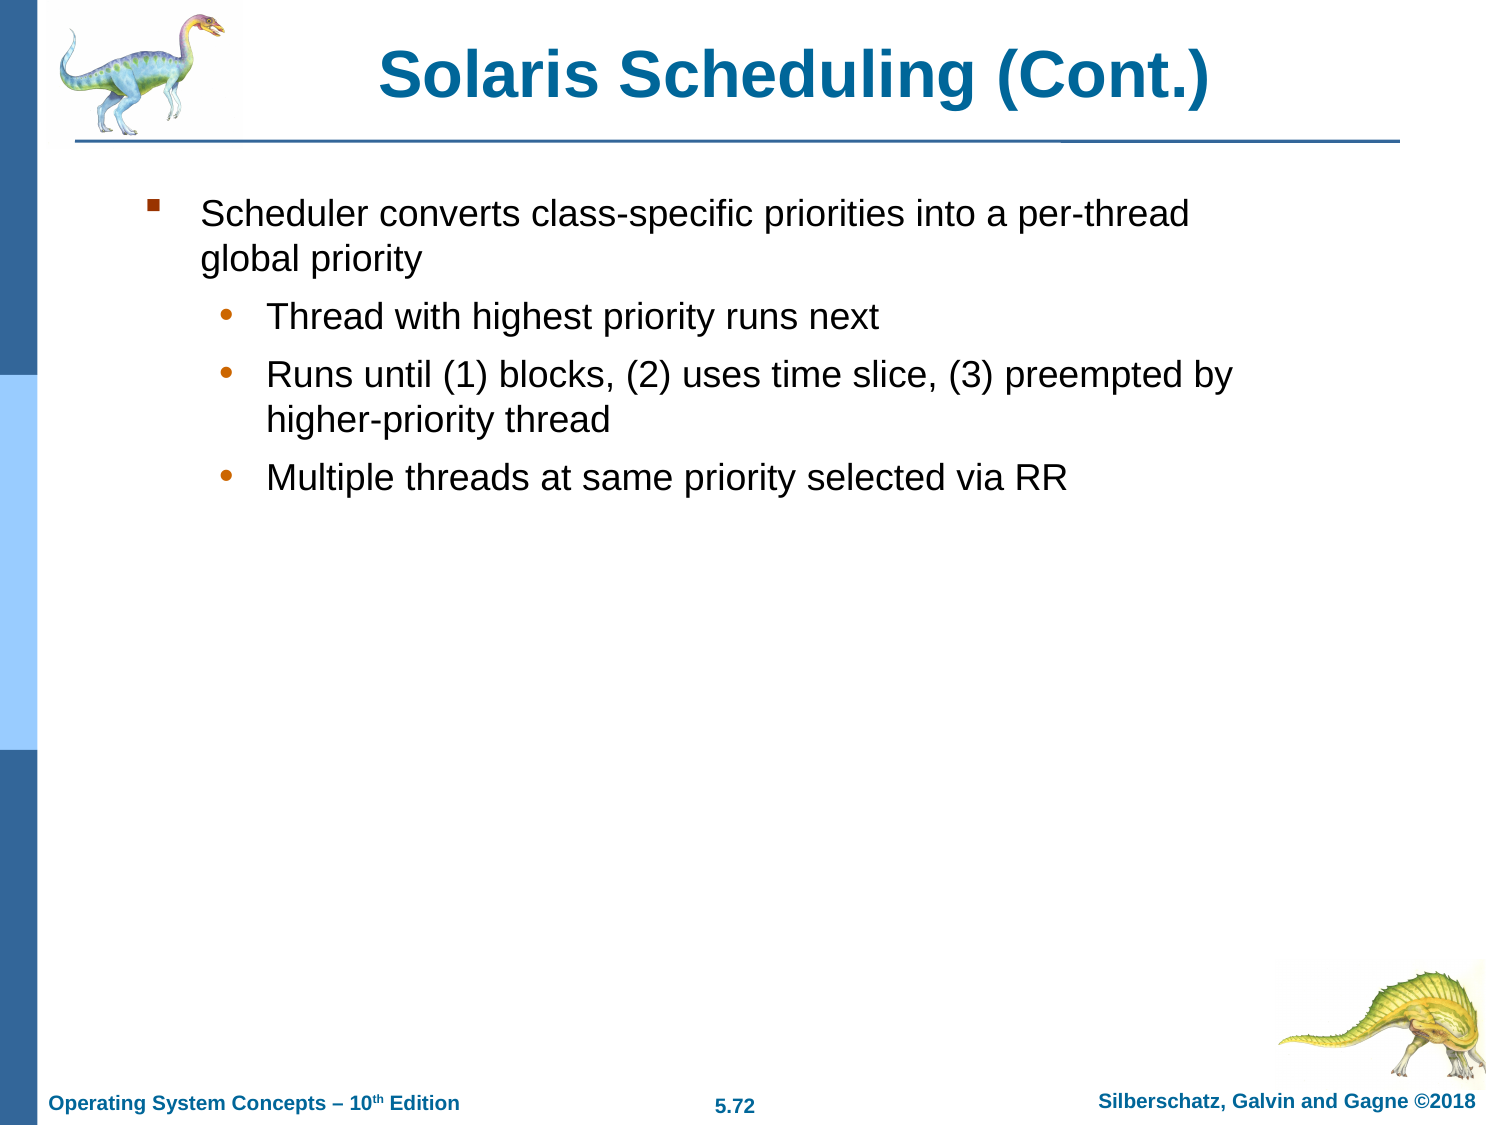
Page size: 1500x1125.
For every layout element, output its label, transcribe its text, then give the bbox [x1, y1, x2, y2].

title Solaris Scheduling (Cont.) [120, 23, 1470, 118]
list Scheduler converts class-specific priorities into a per-thread global priority Thread with highest priority runs next Runs until (1) blocks, (2) uses time slice, (3) preempted by higher-priority thread Multiple threads at same priority selected via RR [129, 181, 1280, 917]
picture [1275, 959, 1486, 1090]
picture [46, 0, 243, 149]
